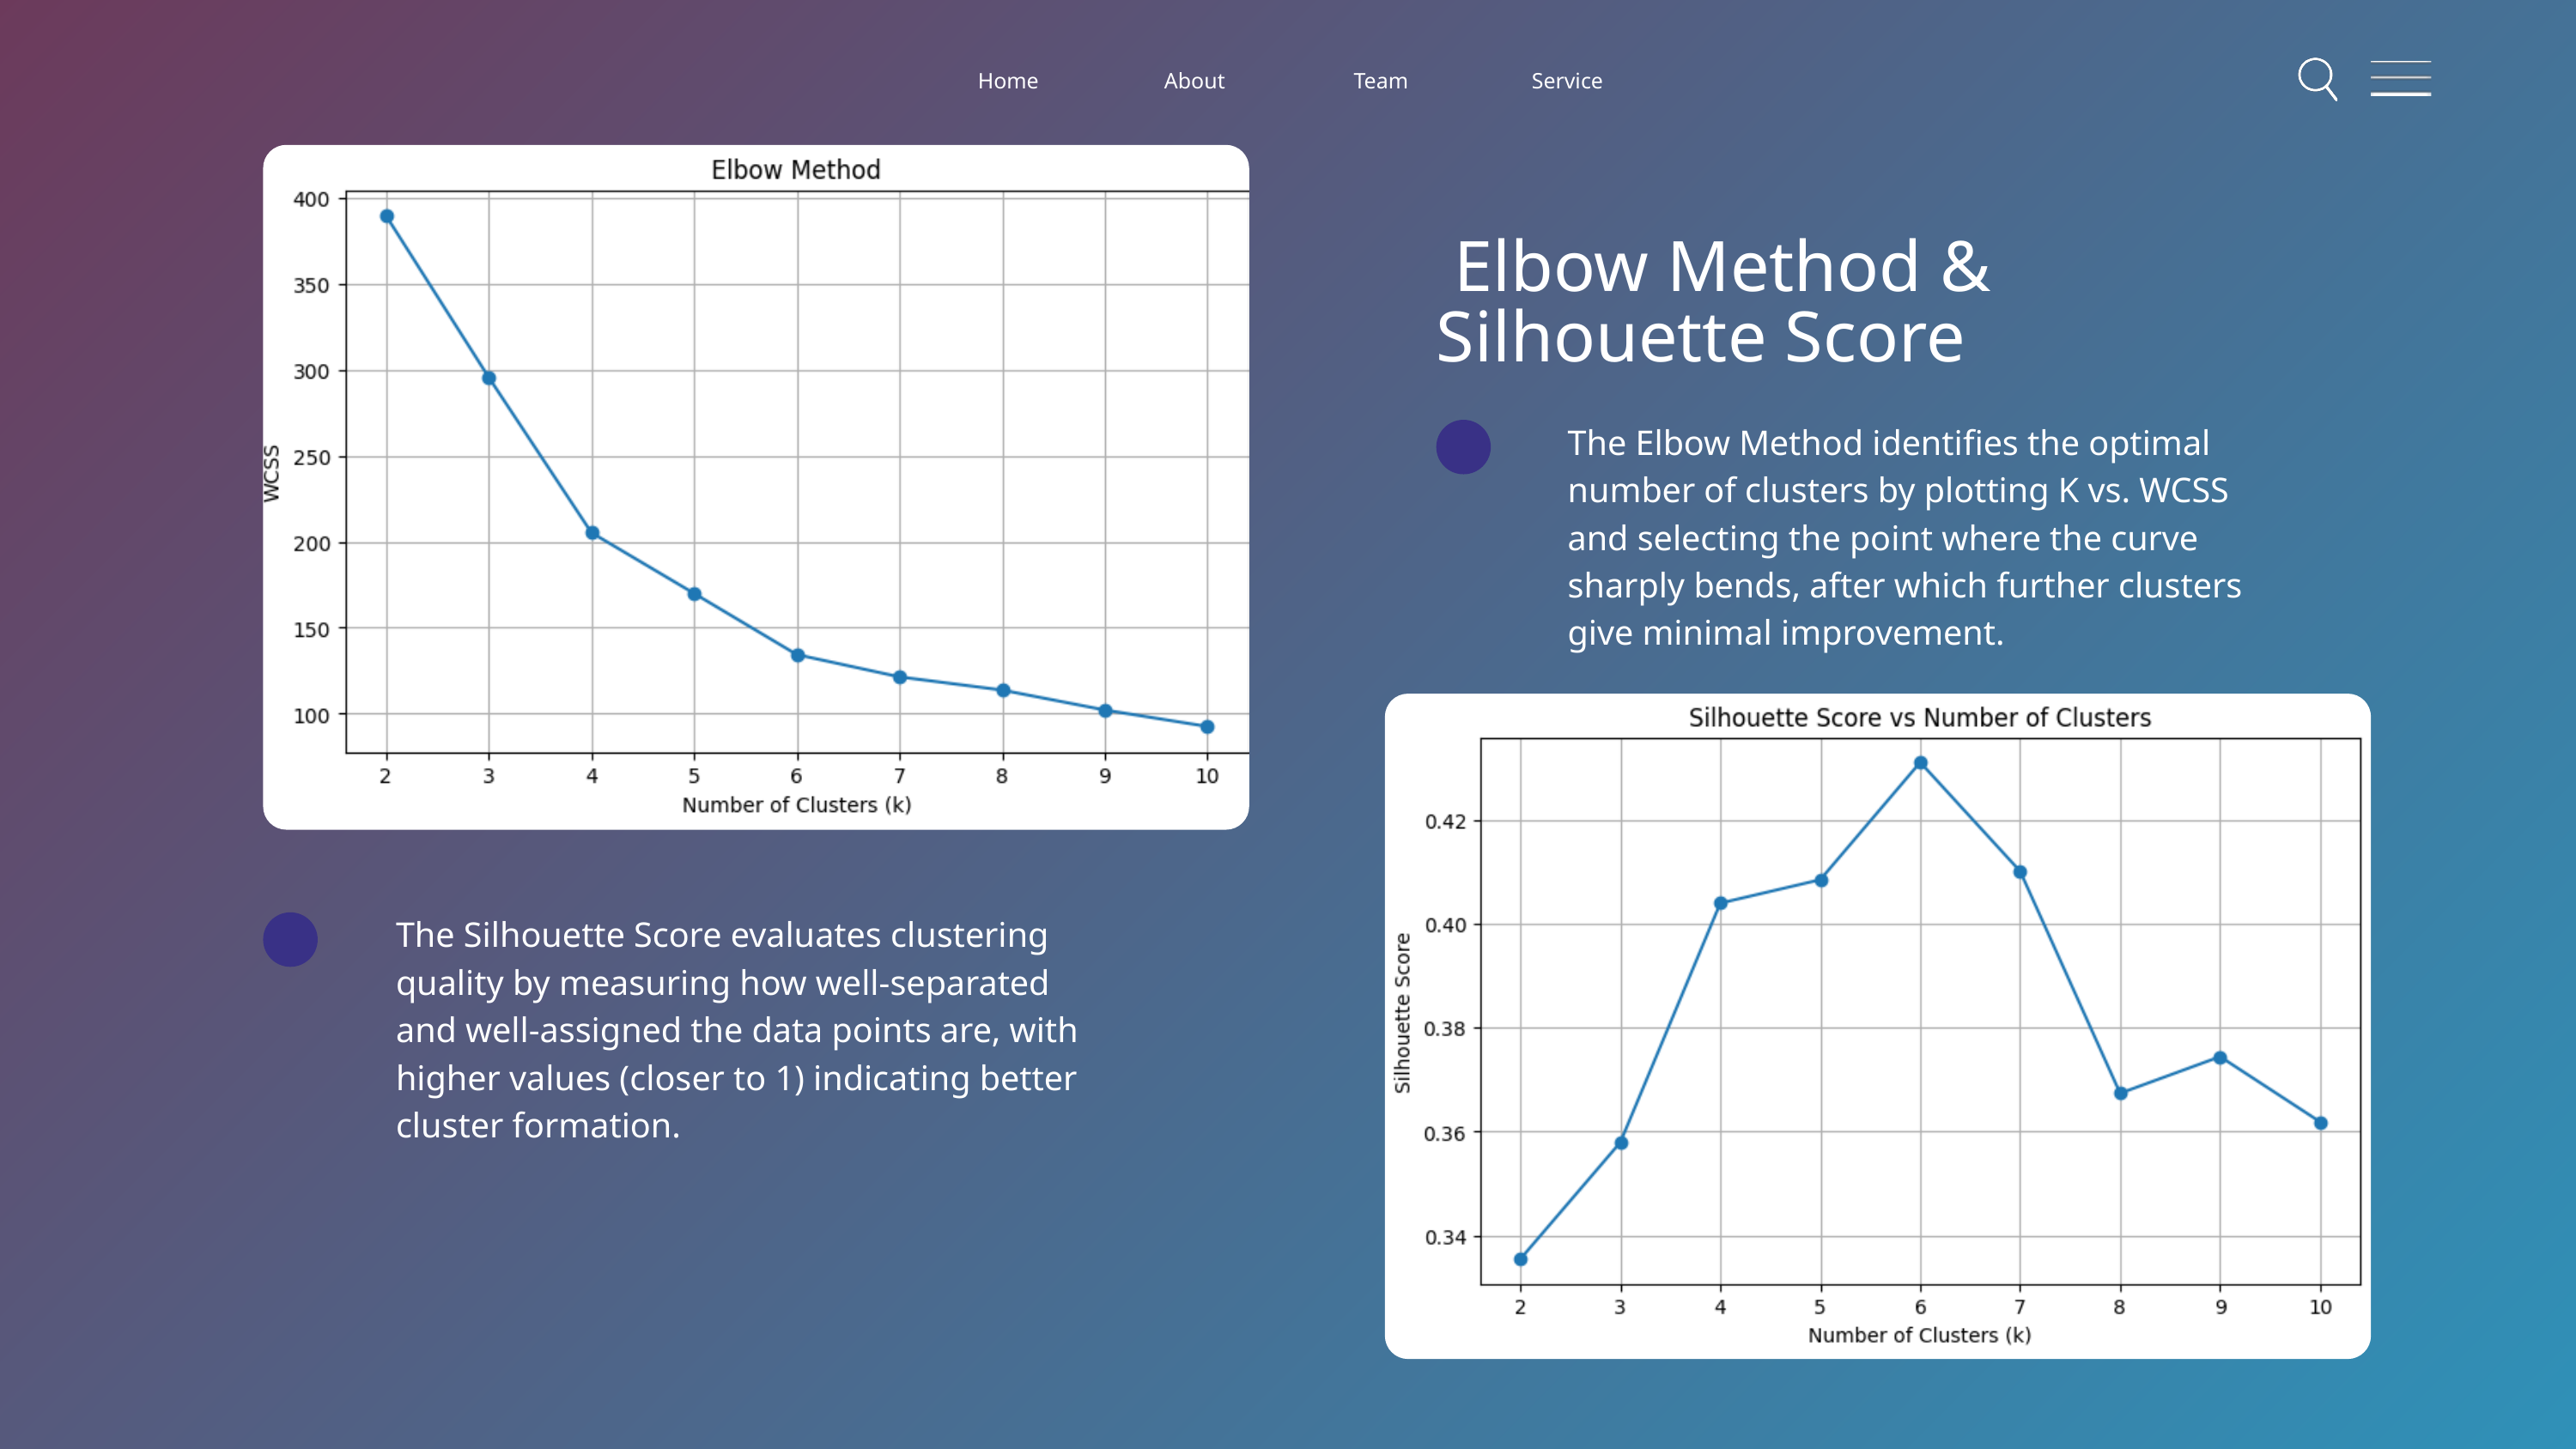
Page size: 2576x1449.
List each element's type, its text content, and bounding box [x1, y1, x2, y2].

text_box Elbow Method & Silhouette Score [1436, 236, 2245, 376]
text_box The Silhouette Score evaluates clustering quality by measuring how well-separated and well-assigned the data points are, with higher values (closer to 1) indicating better cluster formation. [396, 906, 1117, 1145]
text_box [2371, 61, 2432, 96]
text_box [2296, 56, 2338, 101]
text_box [263, 912, 319, 967]
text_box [263, 144, 1249, 830]
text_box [1436, 419, 1492, 475]
text_box The Elbow Method identifies the optimal number of clusters by plotting K vs. WCSS and selecting the point where the curve sharply bends, after which further clusters give minimal improvement. [1567, 414, 2288, 652]
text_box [1384, 693, 2372, 1360]
text_box About [1139, 63, 1250, 94]
text_box Home [953, 63, 1064, 94]
text_box Service [1512, 63, 1623, 94]
text_box Team [1326, 63, 1437, 94]
